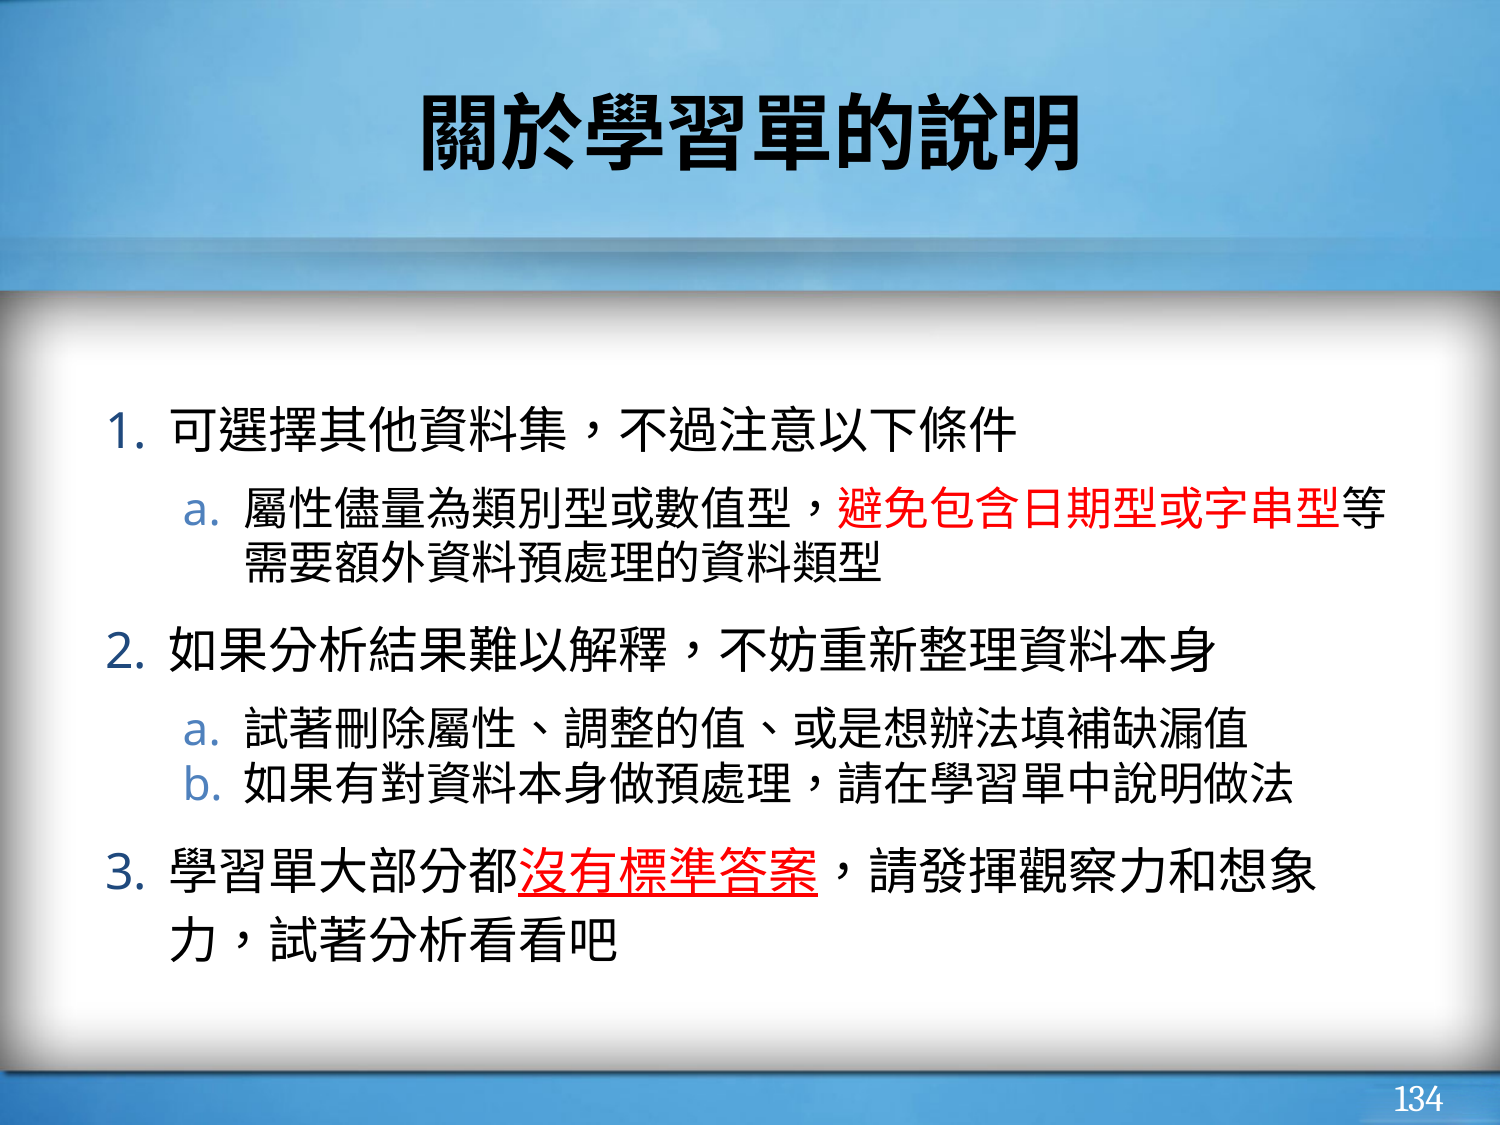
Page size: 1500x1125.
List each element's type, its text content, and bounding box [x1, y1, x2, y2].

picture [0, 0, 1500, 1125]
slide_number ‹#› [1350, 1074, 1488, 1118]
title 關於學習單的說明 [78, 27, 1422, 232]
list 可選擇其他資料集，不過注意以下條件 屬性儘量為類別型或數值型，避免包含日期型或字串型等需要額外資料預處理的資料類型 如果分析結果難以解釋，不妨重新整理資料本身 試著刪除屬性、調整的值、或是想辦法填補缺漏值 如果有對資料本身做預處理，請在學習單中說明做法 學習單大部分都沒有標準答案，請發揮觀察力和想象力，試著分析看看吧 [78, 292, 1422, 1066]
